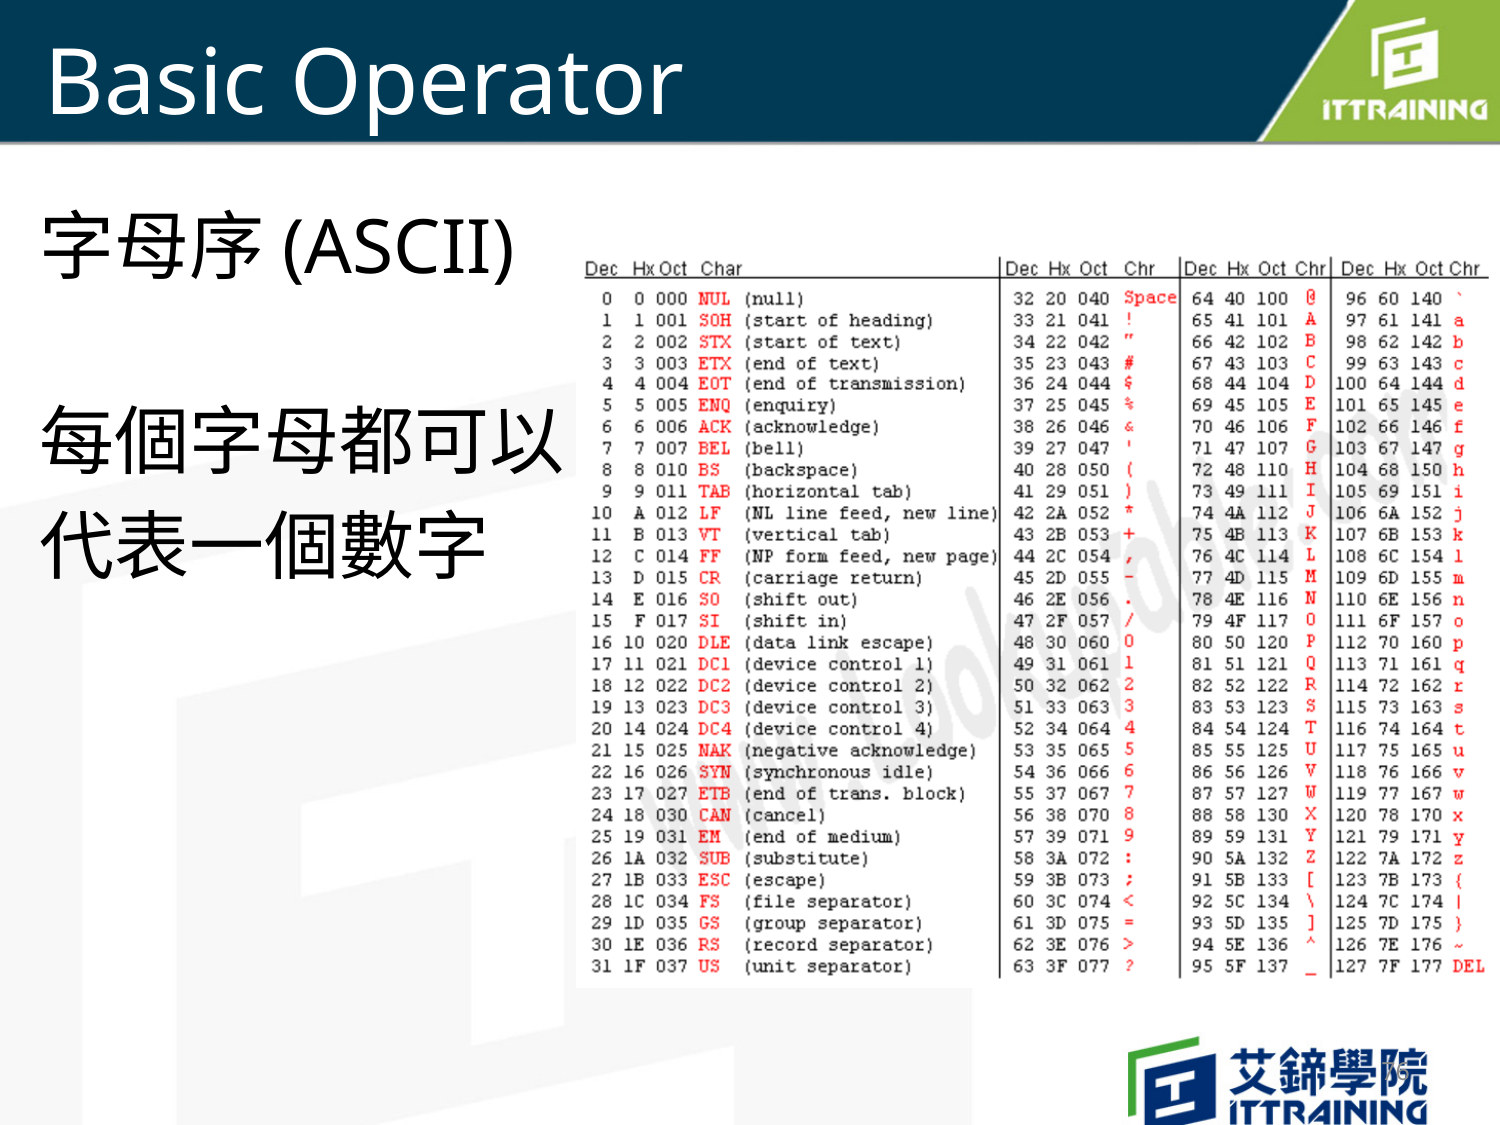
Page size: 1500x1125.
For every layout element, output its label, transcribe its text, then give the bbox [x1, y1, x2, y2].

title Basic Operator [29, 0, 1380, 172]
slide_number 76 [1074, 1042, 1425, 1103]
picture [0, 0, 1500, 1125]
list 字母序(ASCII) 每個字母都可以 代表一個數字 [24, 191, 1375, 934]
